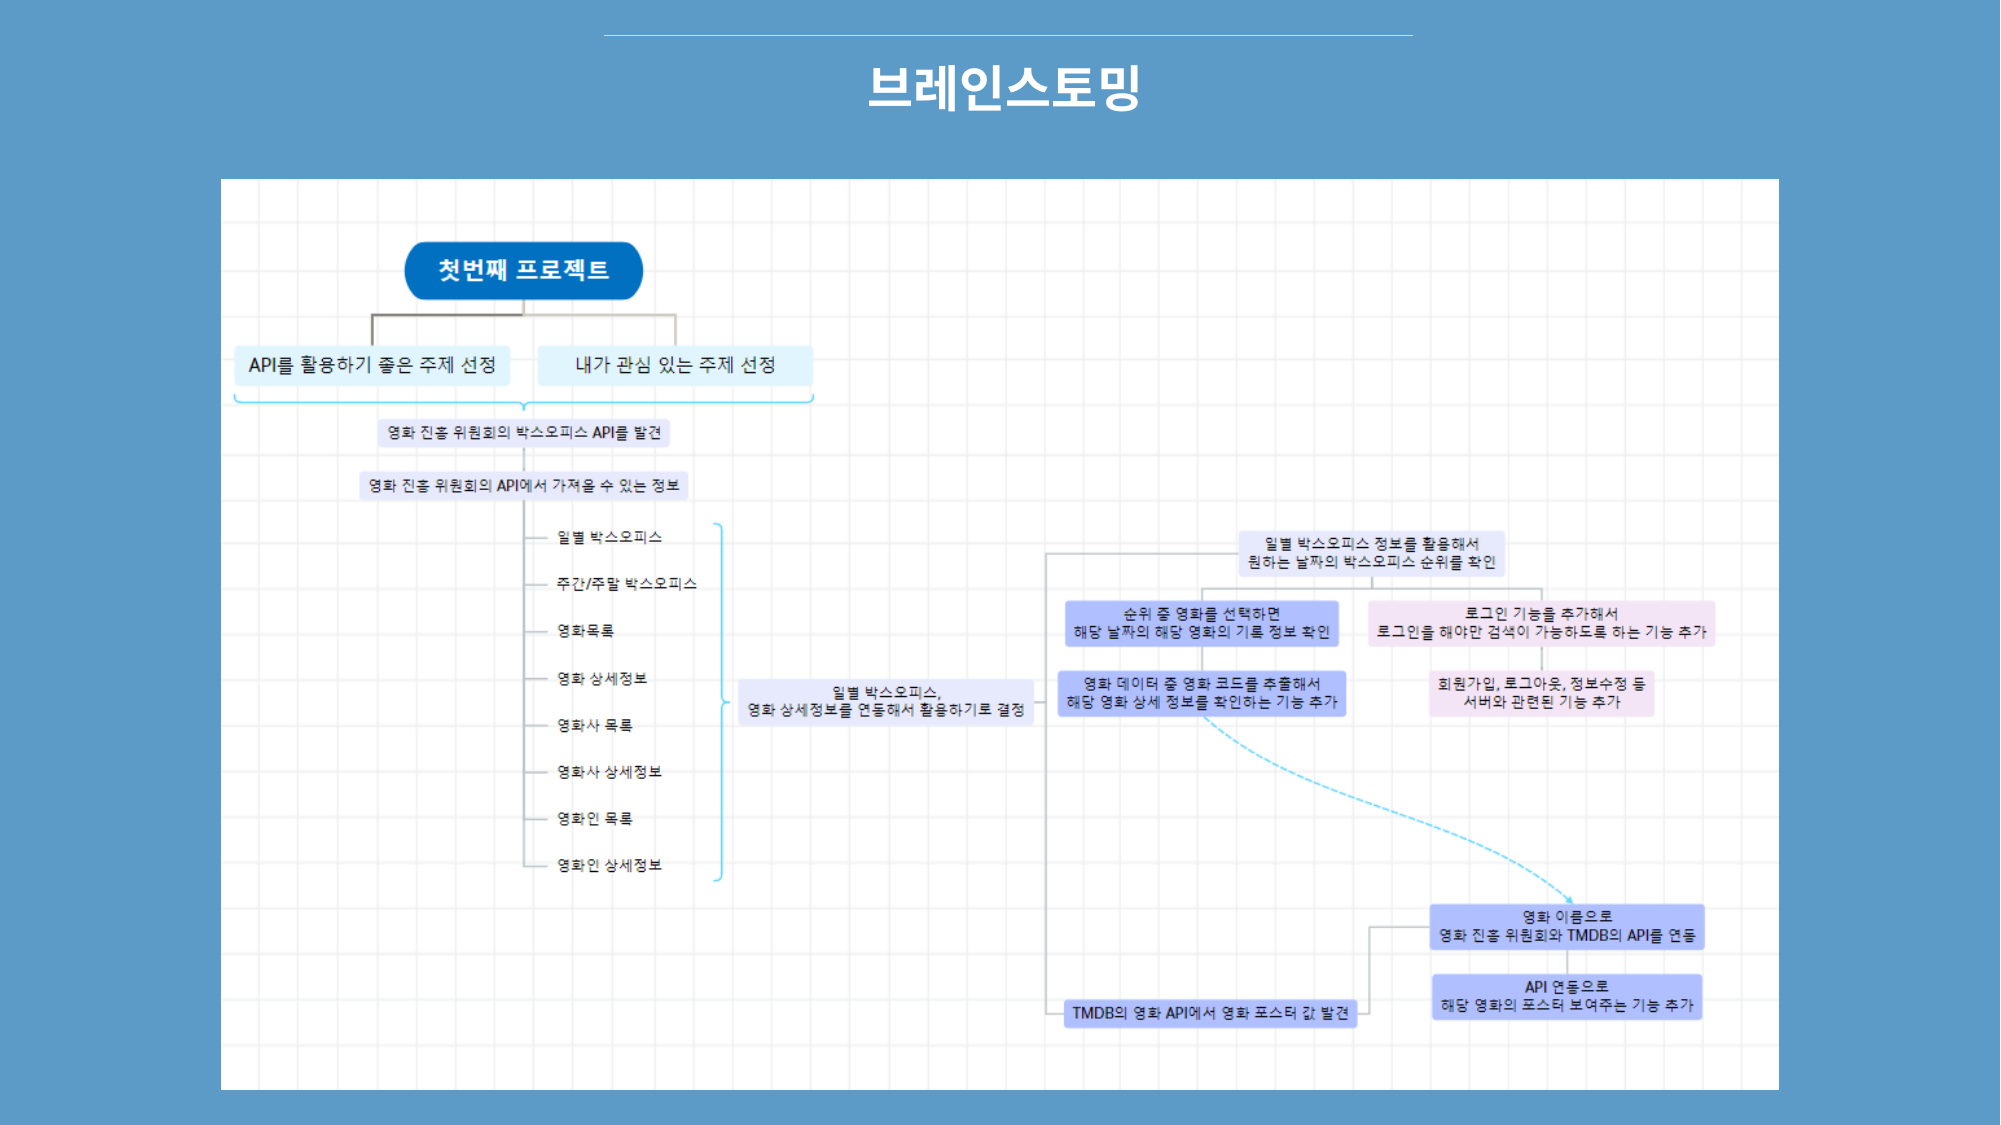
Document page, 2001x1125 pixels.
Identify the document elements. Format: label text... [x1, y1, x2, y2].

picture [221, 179, 1779, 1090]
text_box 브레인스토밍 [505, 50, 1506, 126]
